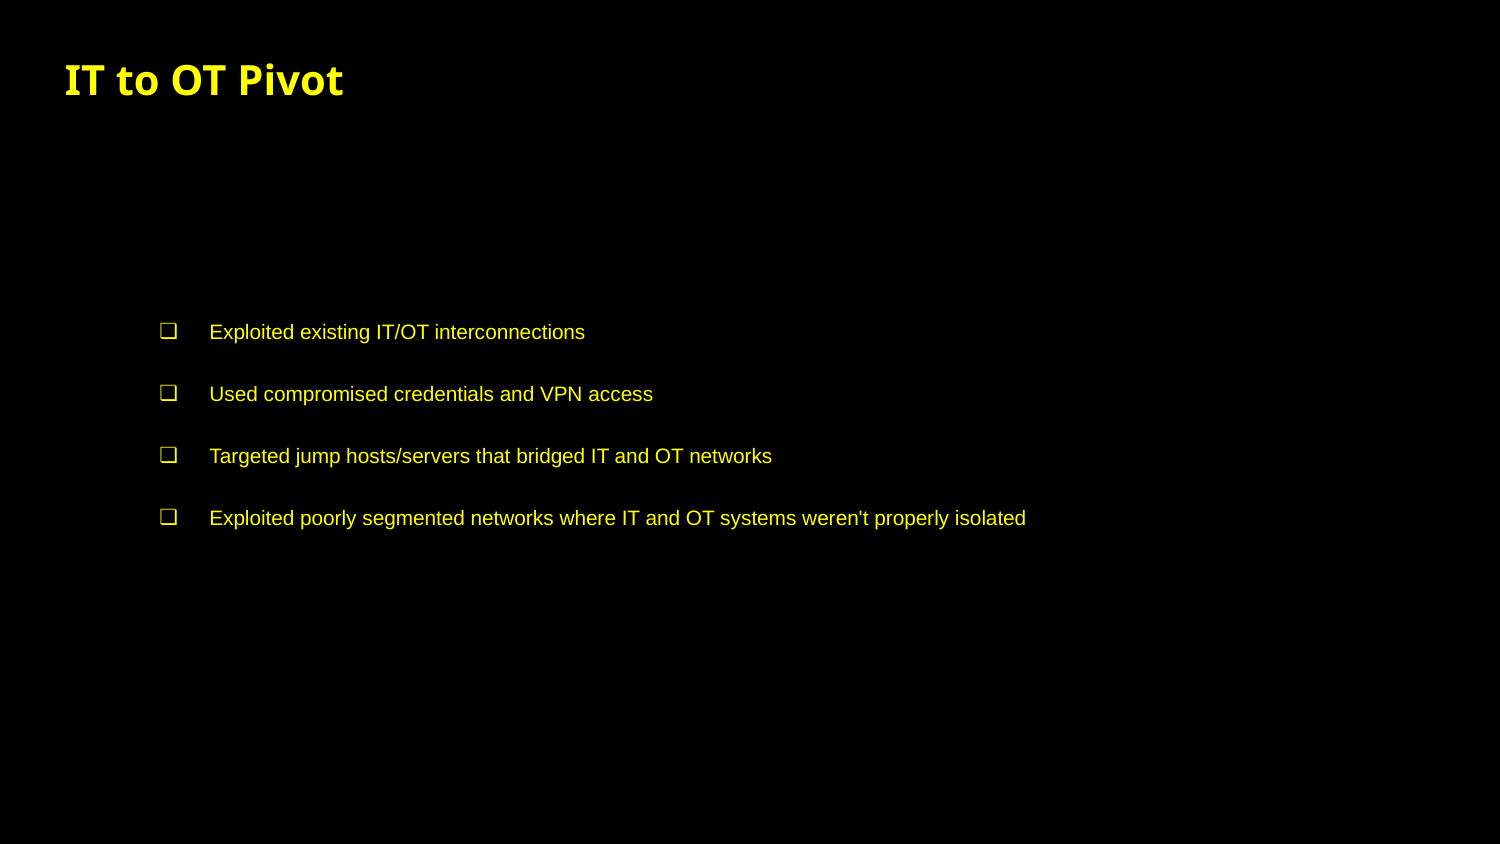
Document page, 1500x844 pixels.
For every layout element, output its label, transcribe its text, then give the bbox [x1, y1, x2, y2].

text_box Exploited existing IT/OT interconnections Used compromised credentials and VPN access Targeted jump hosts/servers that bridged IT and OT networks Exploited poorly segmented networks where IT and OT systems weren't properly isolated [119, 166, 1381, 678]
title IT to OT Pivot [49, 38, 1448, 143]
